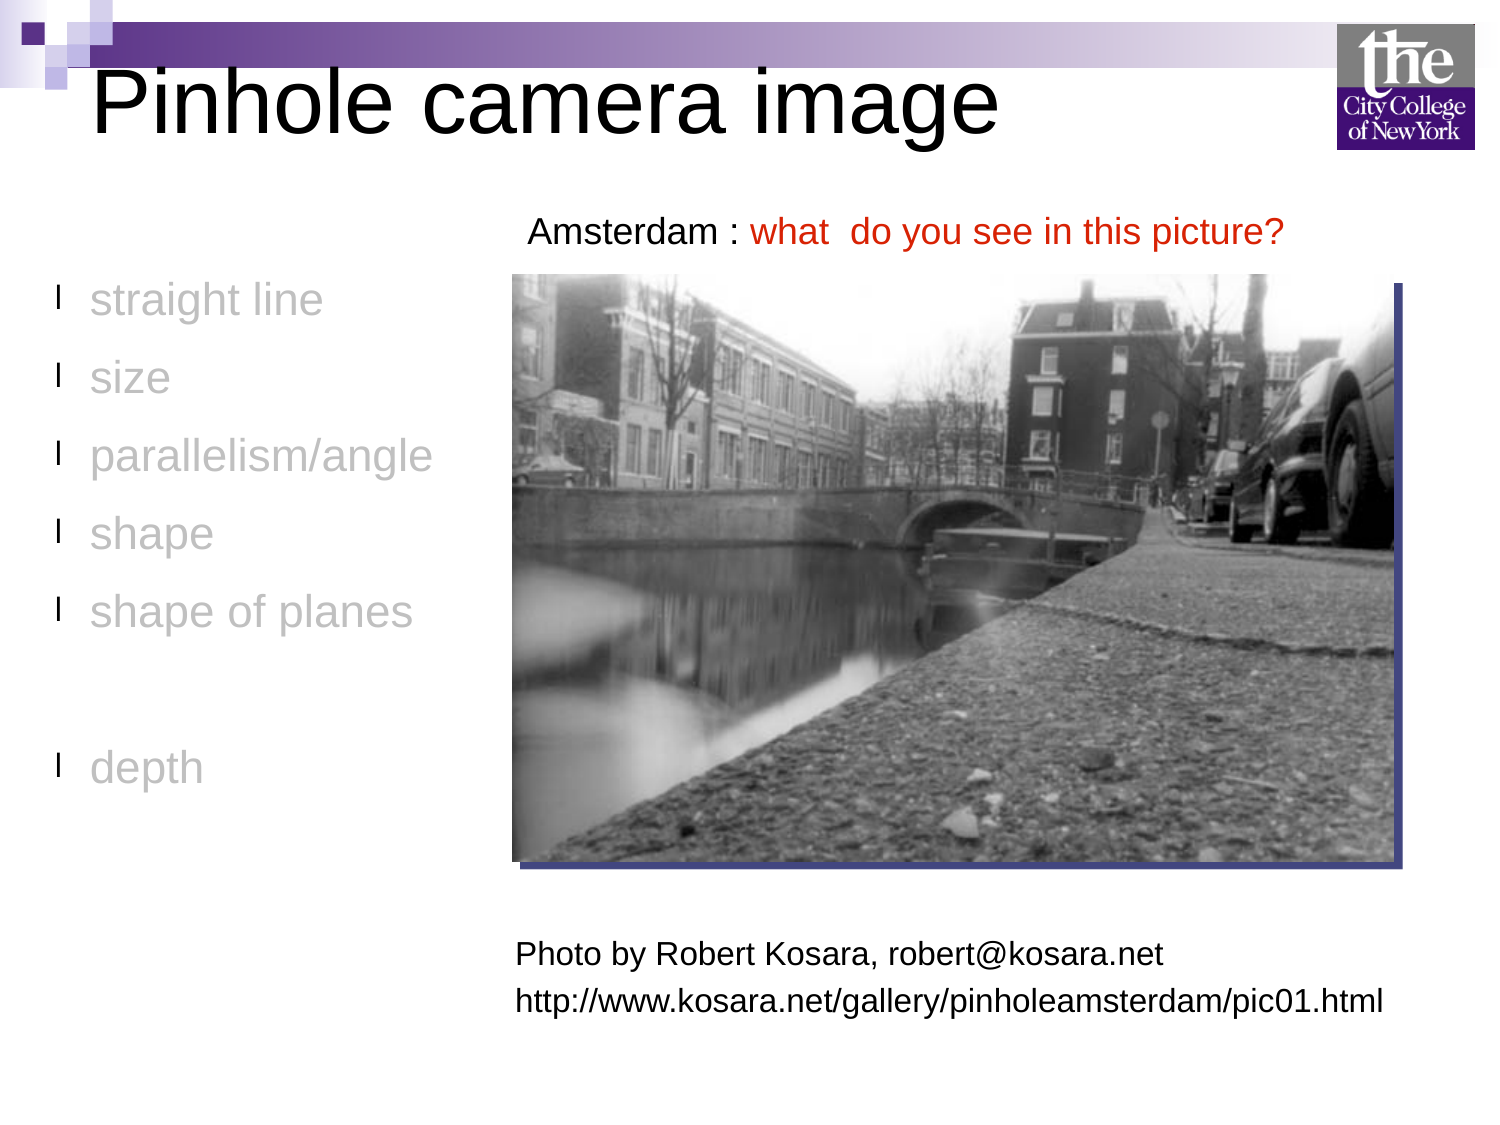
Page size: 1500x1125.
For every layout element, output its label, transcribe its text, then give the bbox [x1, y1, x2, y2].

list Photo by Robert Kosara, robert@kosara.net http://www.kosara.net/gallery/pinholeamsterdam/pic01.html [499, 924, 1407, 1051]
text_box straight line size parallelism/angle shape shape of planes depth [0, 262, 513, 800]
text_box Amsterdam : what do you see in this picture? [512, 199, 1450, 305]
picture [512, 274, 1394, 862]
title Pinhole camera image [74, 46, 1485, 148]
picture [1337, 24, 1475, 46]
